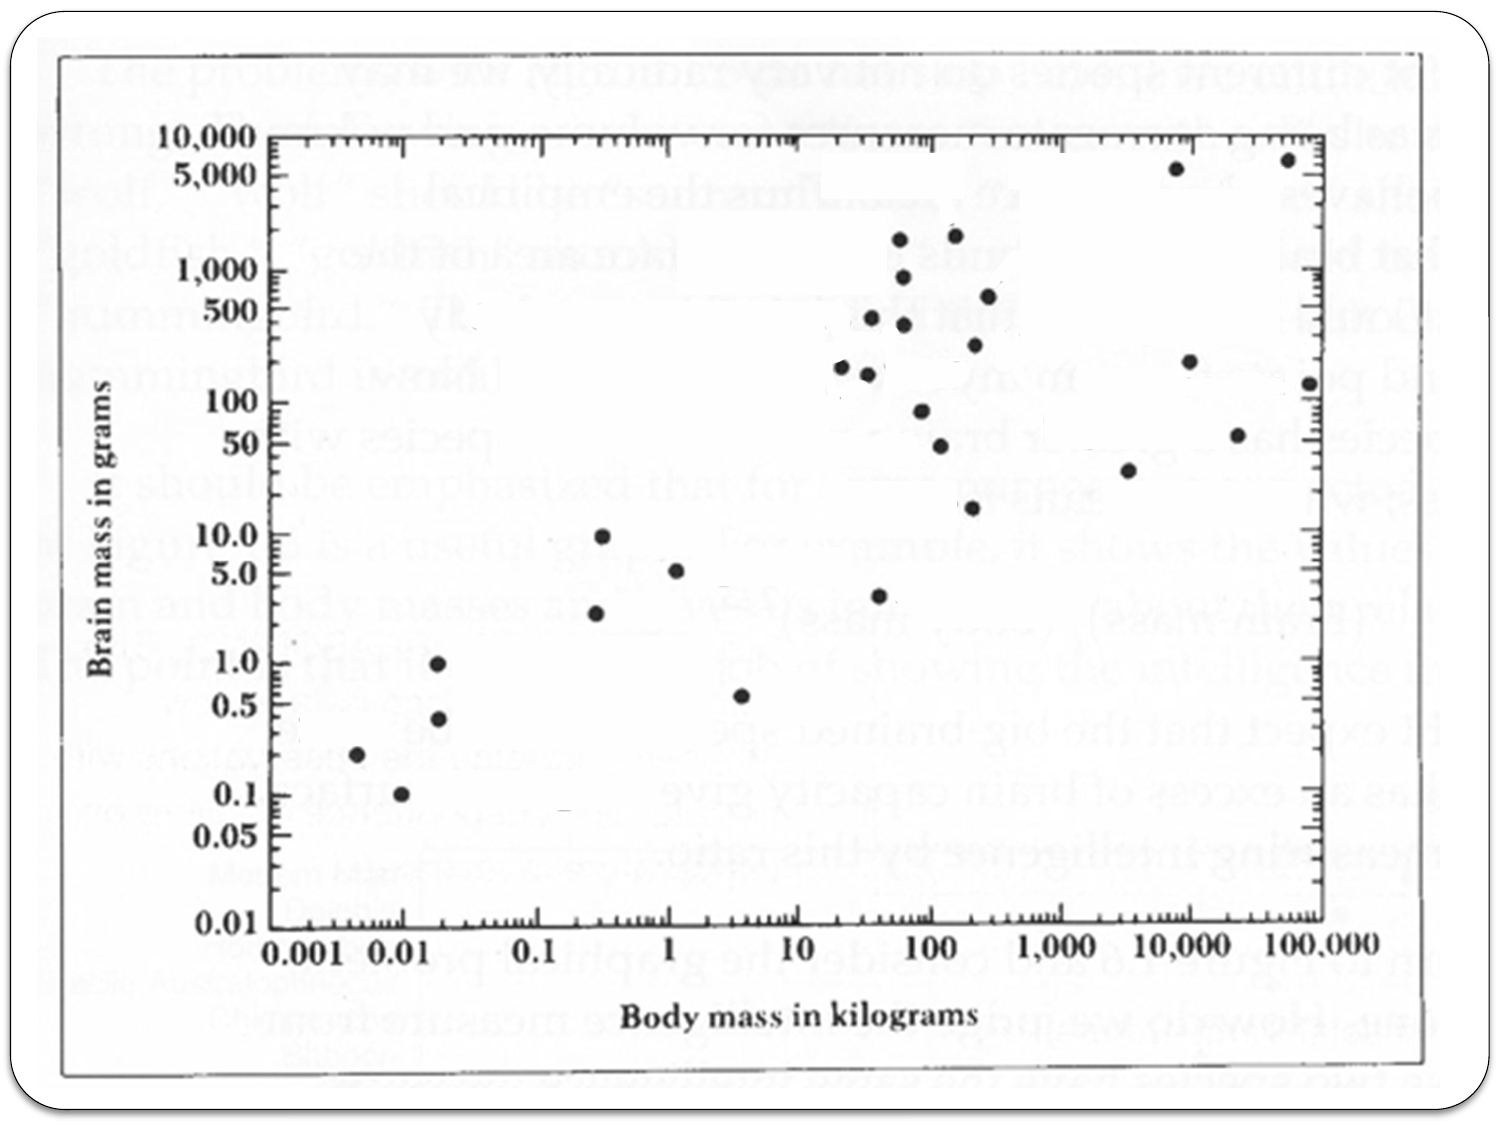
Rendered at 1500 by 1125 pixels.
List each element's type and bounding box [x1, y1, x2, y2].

picture [37, 37, 1440, 1088]
